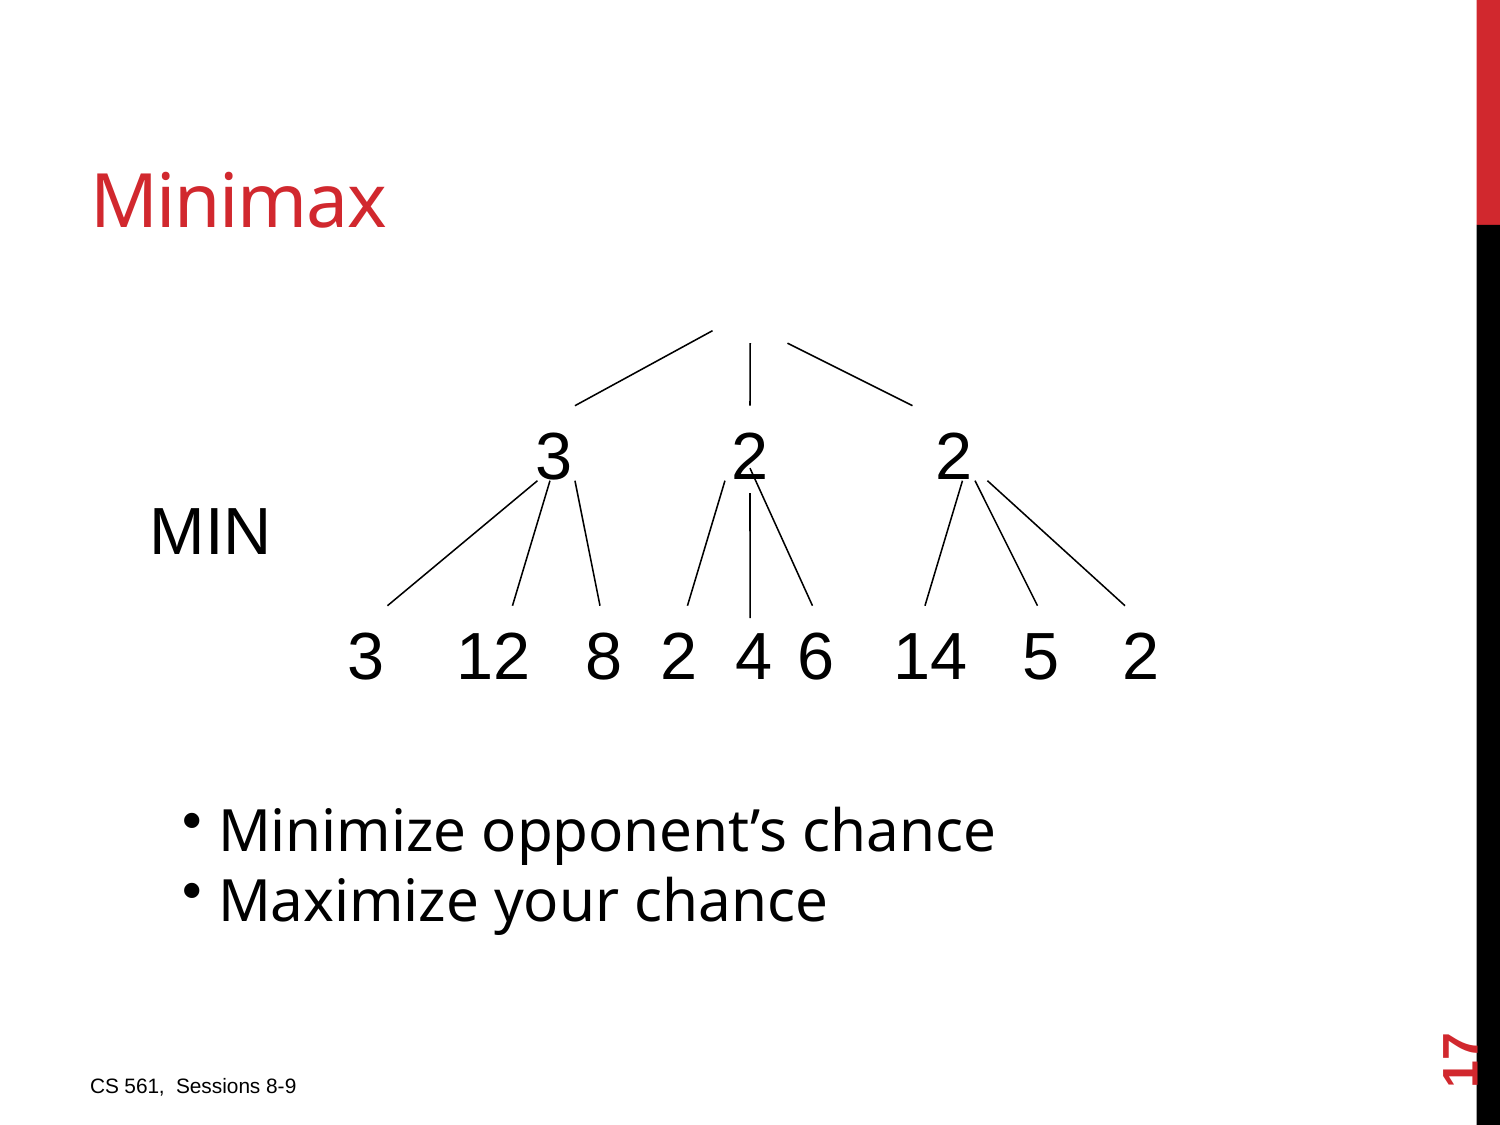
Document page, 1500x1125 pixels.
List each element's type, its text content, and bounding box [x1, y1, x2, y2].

slide_number 17 [1427, 887, 1488, 1104]
text_box 6 [783, 605, 850, 701]
title Minimax [75, 25, 1025, 250]
text_box 12 [441, 605, 545, 701]
text_box 4 [720, 605, 783, 701]
text_box 14 [878, 605, 983, 701]
text_box 2 [920, 405, 988, 501]
text_box 2 [716, 405, 784, 501]
text_box 3 [333, 605, 400, 701]
text_box MIN [135, 480, 287, 576]
text_box 2 [645, 605, 713, 701]
text_box 2 [1108, 605, 1175, 701]
text_box 3 [520, 405, 588, 501]
text_box 8 [570, 605, 638, 701]
text_box 5 [1008, 605, 1075, 701]
footer CS 561, Sessions 8-9 [75, 1065, 638, 1112]
text_box Minimize opponent’s chance Maximize your chance [167, 785, 1046, 941]
